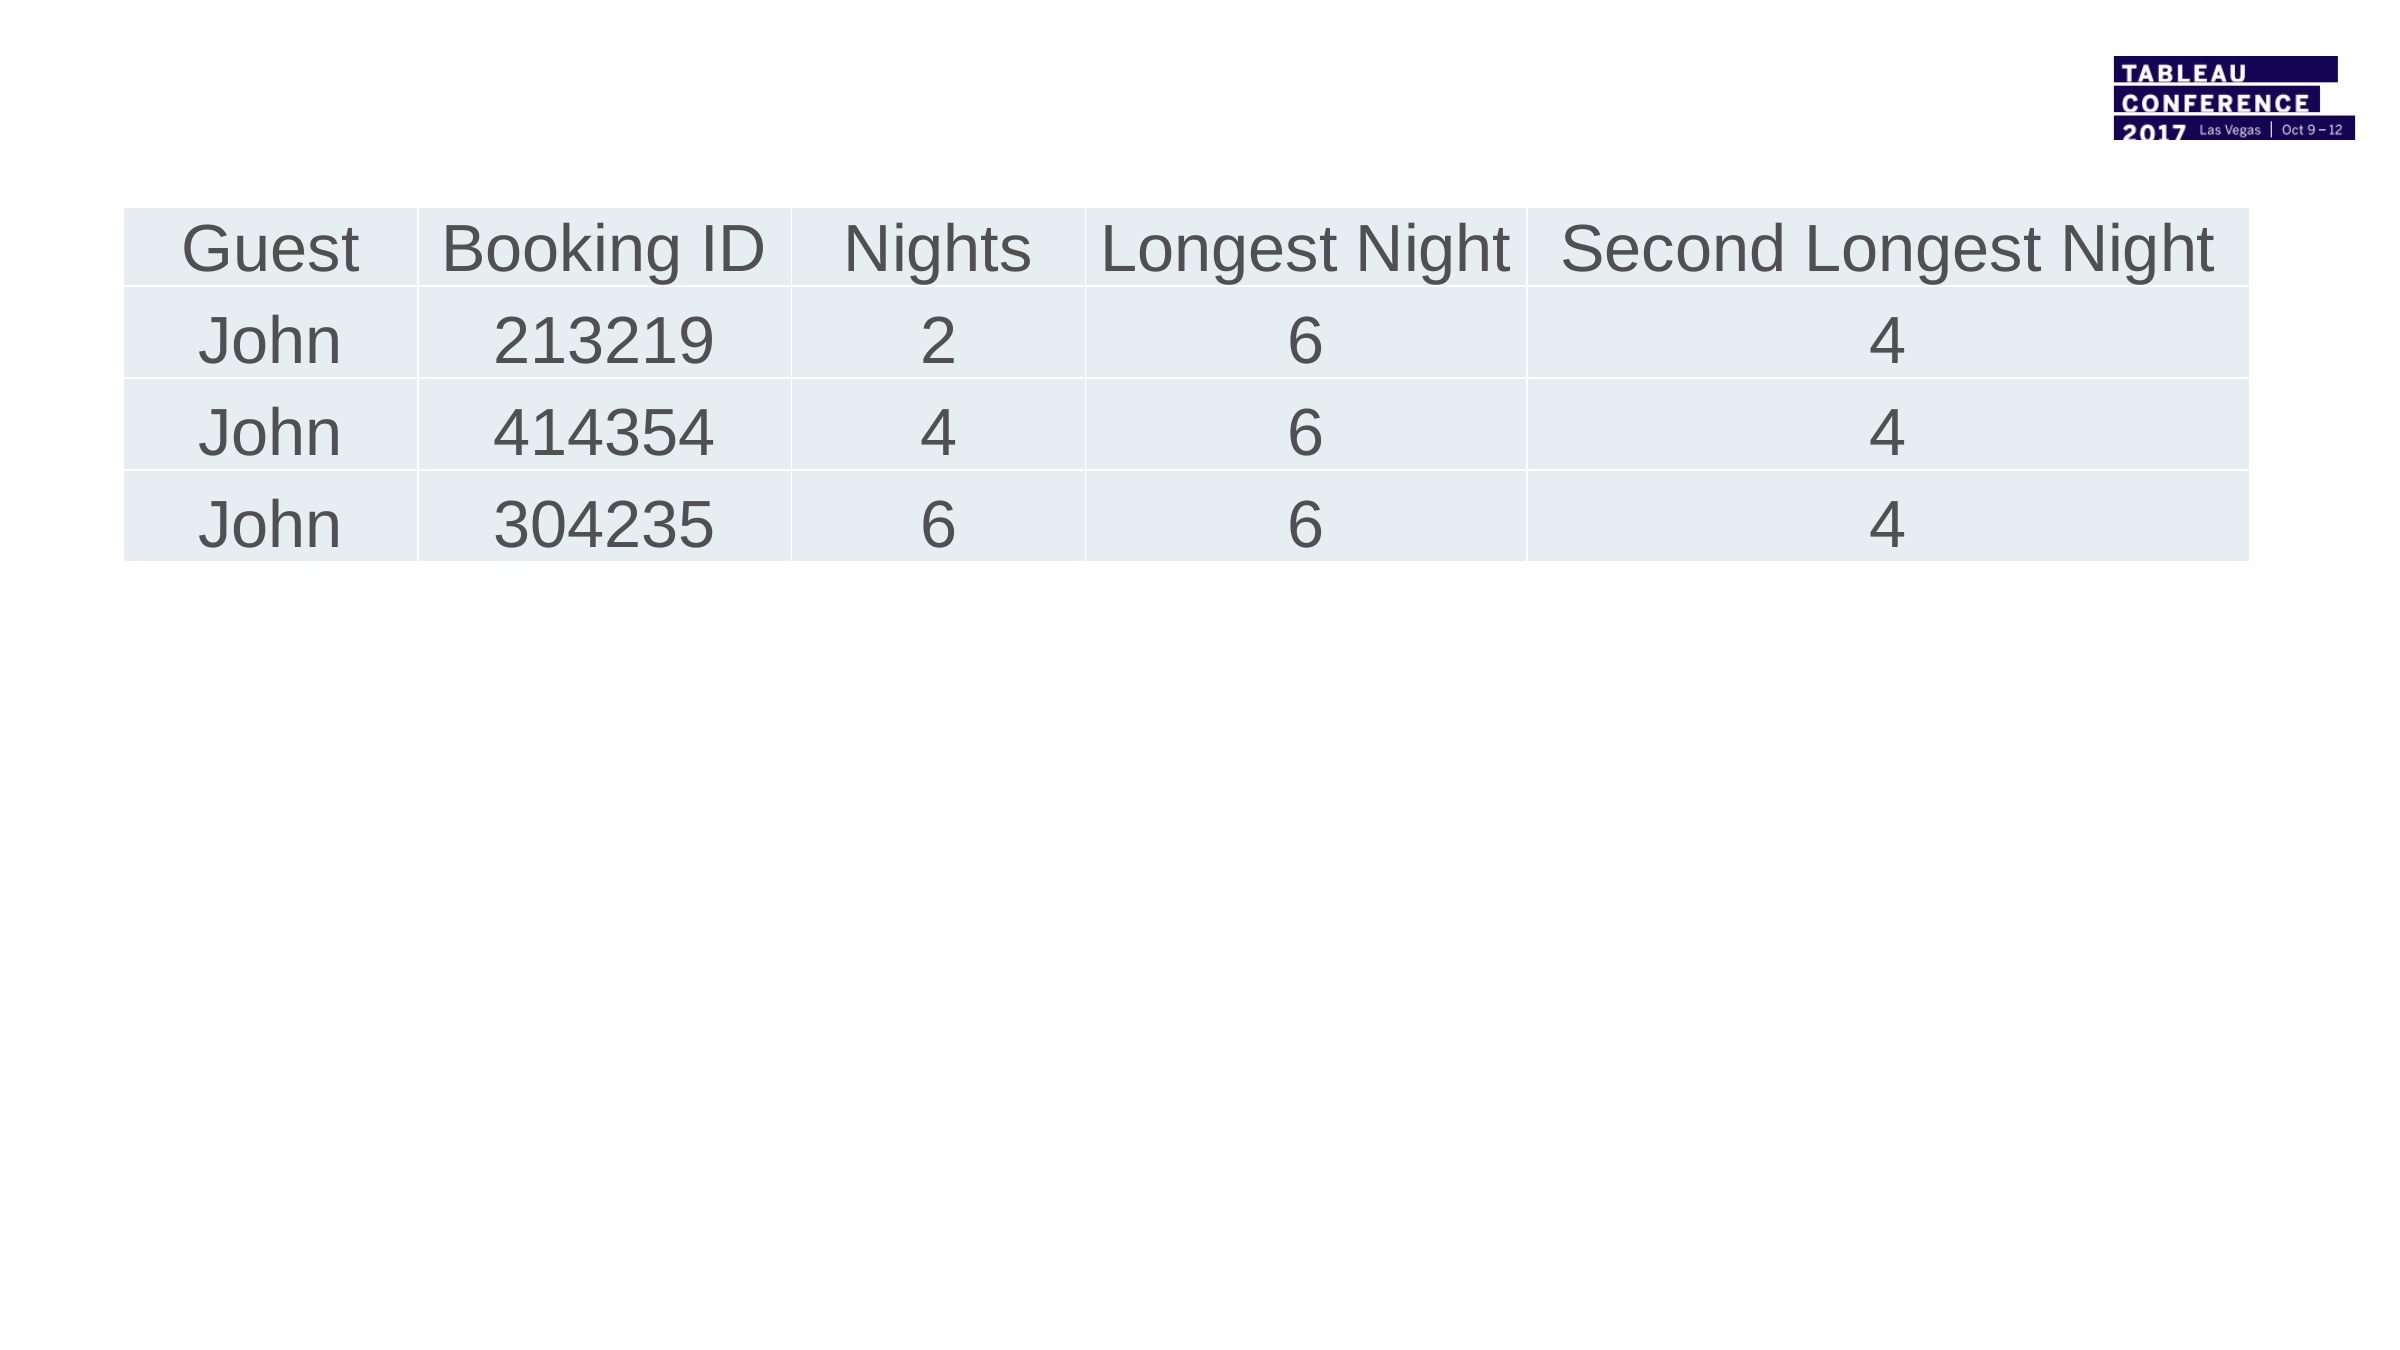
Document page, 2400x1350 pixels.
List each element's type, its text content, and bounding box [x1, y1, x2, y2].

table_header Booking ID [419, 208, 791, 285]
table_cell John [124, 471, 417, 561]
table_header Nights [792, 208, 1085, 285]
table_cell 4 [1528, 471, 2249, 561]
table_cell John [124, 287, 417, 377]
table_cell 304235 [419, 471, 791, 561]
table_cell 4 [792, 379, 1085, 469]
table_cell John [124, 379, 417, 469]
table_cell 4 [1528, 379, 2249, 469]
table_cell 2 [792, 287, 1085, 377]
table_cell 6 [1086, 379, 1526, 469]
table_header Second Longest Night [1528, 208, 2249, 285]
table_cell 213219 [419, 287, 791, 377]
table_cell 6 [1086, 287, 1526, 377]
table_header Longest Night [1086, 208, 1526, 285]
table_cell 6 [792, 471, 1085, 561]
table_cell 4 [1528, 287, 2249, 377]
table_cell 6 [1086, 471, 1526, 561]
table_header Guest [124, 208, 417, 285]
table_cell 414354 [419, 379, 791, 469]
